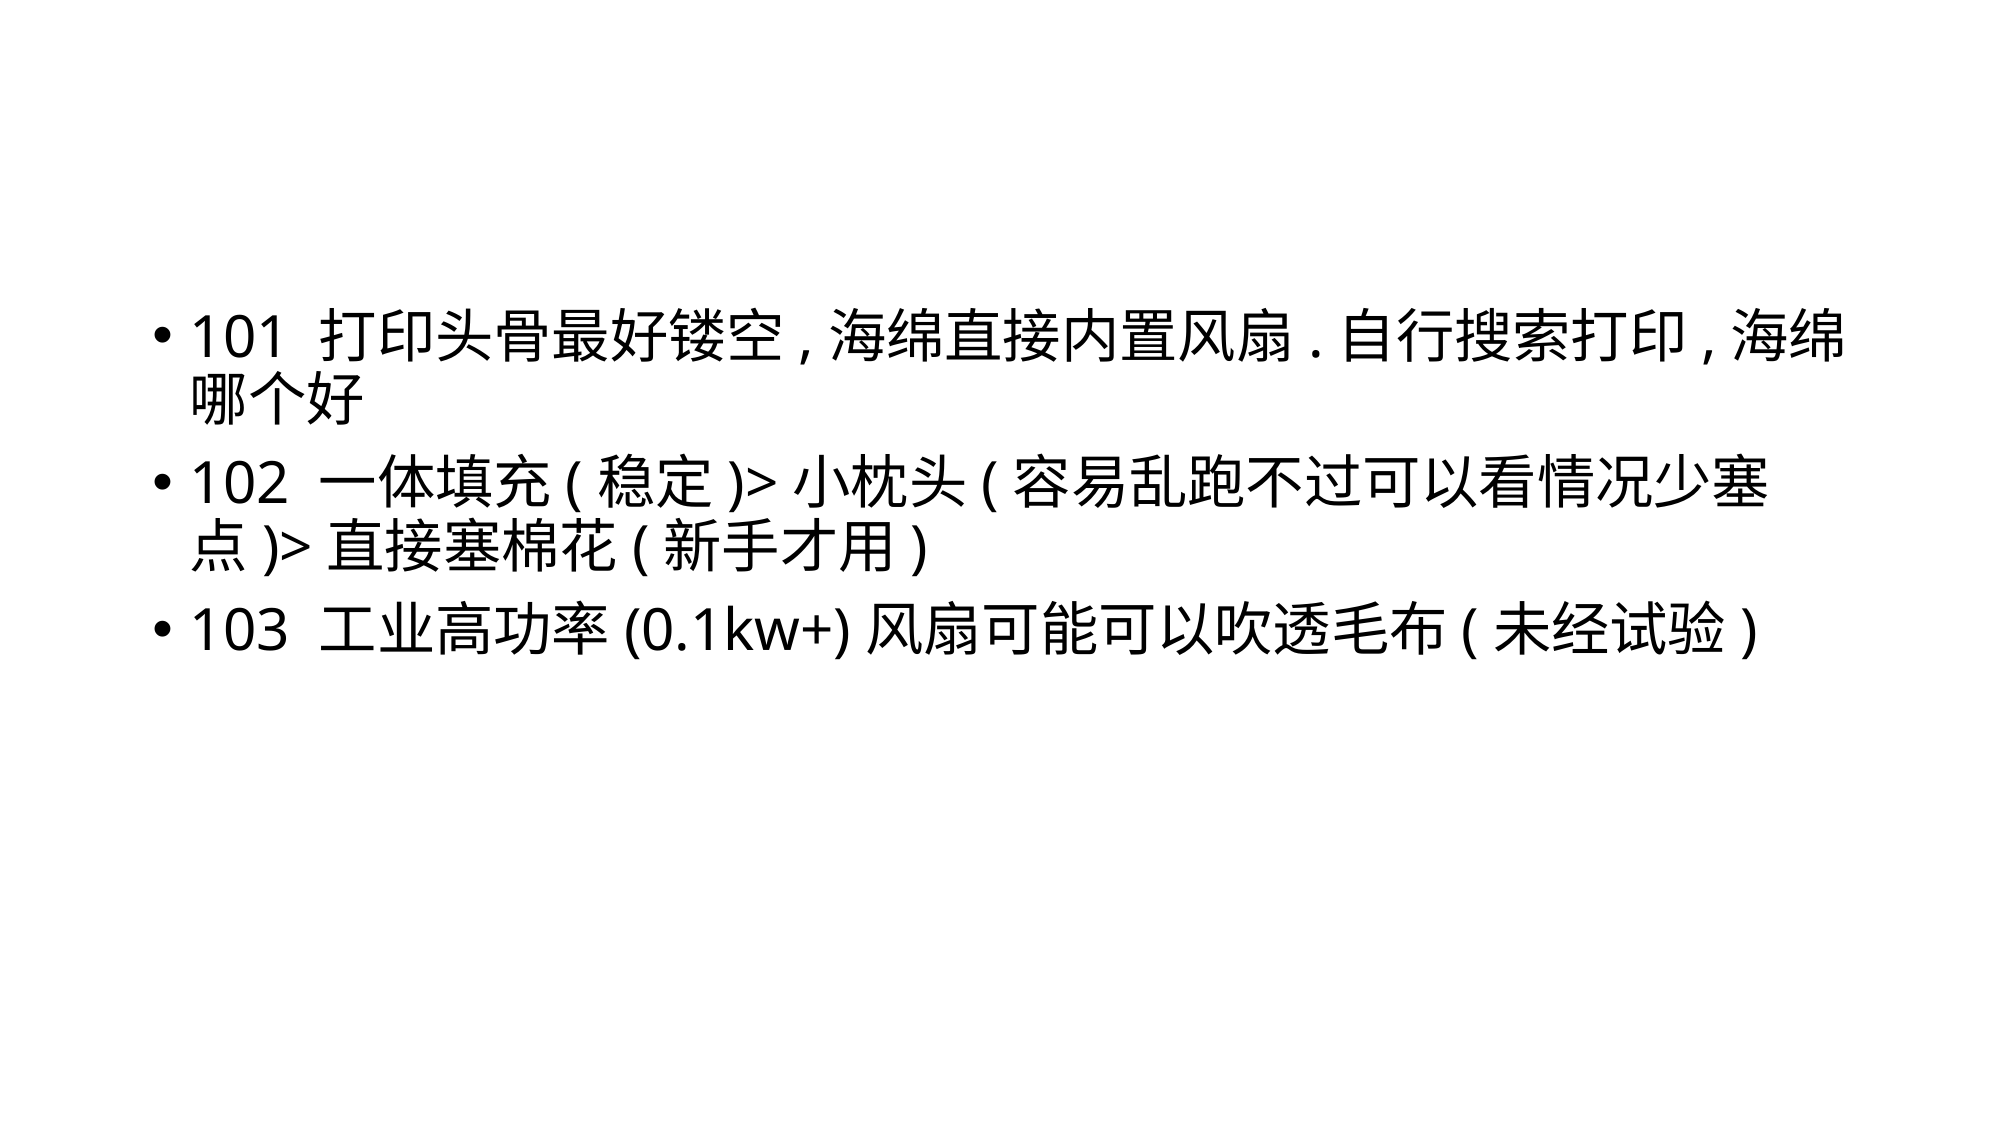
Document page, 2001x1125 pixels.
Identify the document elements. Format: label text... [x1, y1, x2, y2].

list 101 打印头骨最好镂空,海绵直接内置风扇.自行搜索打印,海绵哪个好 102 一体填充(稳定)>小枕头(容易乱跑不过可以看情况少塞点)>直接塞棉花(新手才用) 103 工业高功率(0.1kw+)风扇可能可以吹透毛布(未经试验) [137, 299, 1863, 1014]
